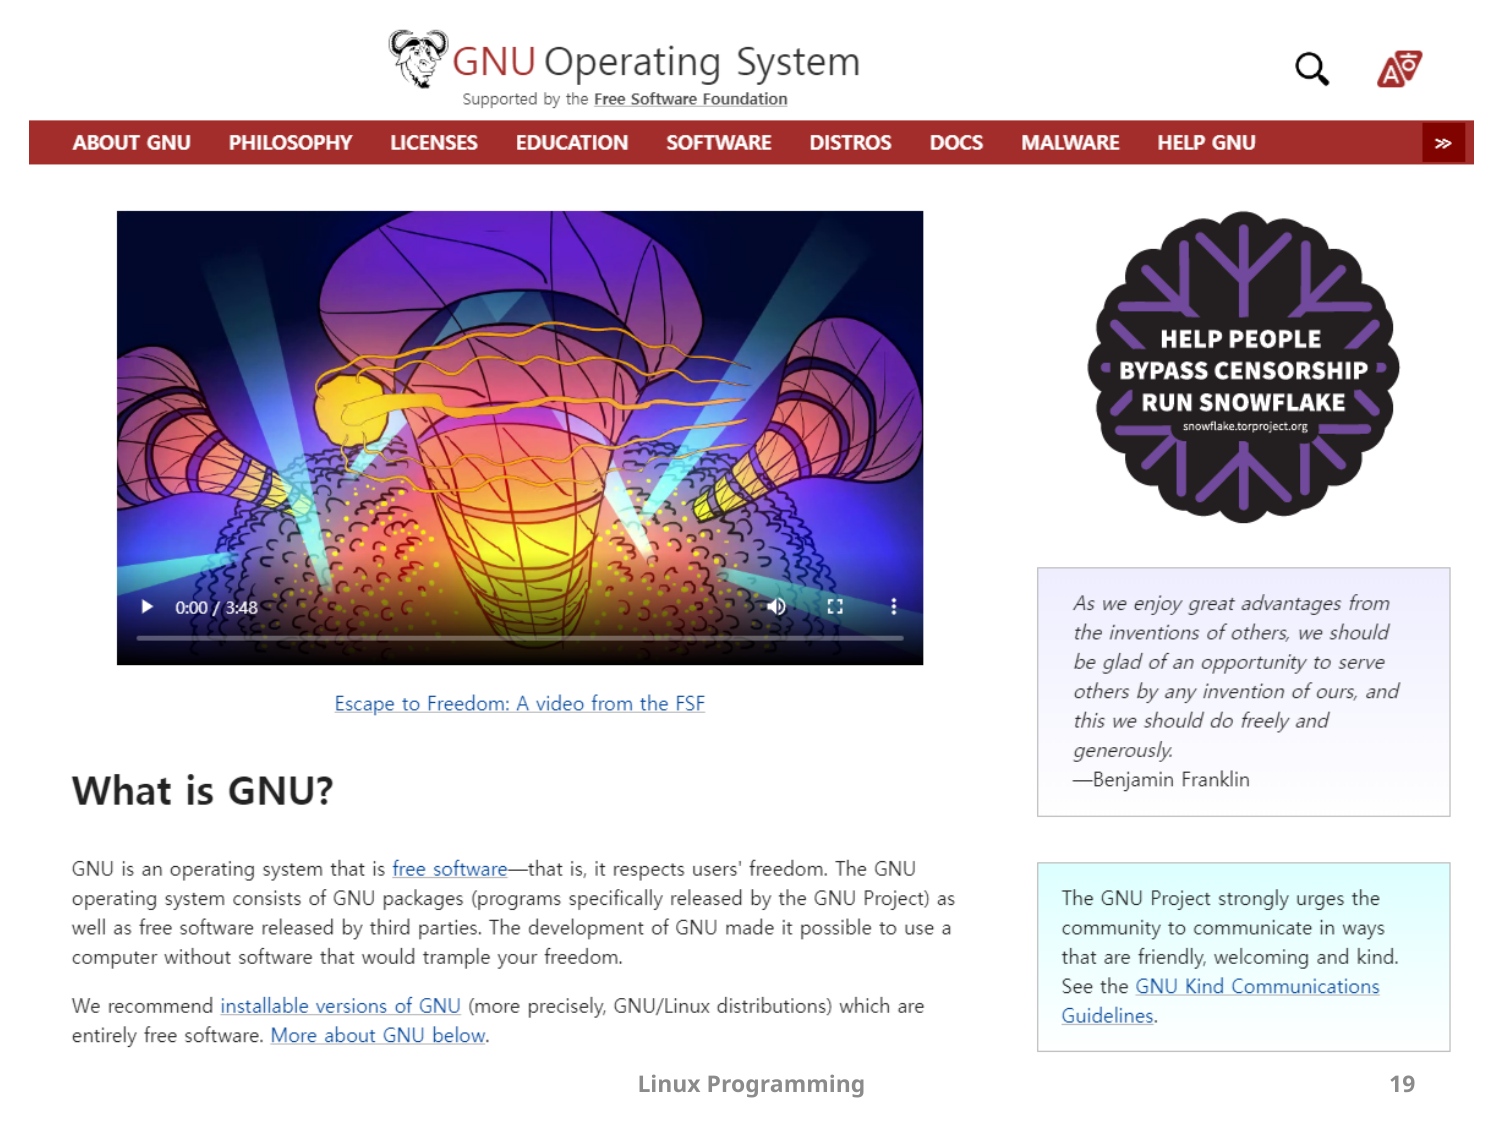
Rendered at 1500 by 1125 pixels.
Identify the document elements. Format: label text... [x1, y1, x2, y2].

slide_number 19 [1093, 1068, 1431, 1103]
picture [29, 25, 1474, 1068]
footer Linux Programming [498, 1068, 1005, 1103]
